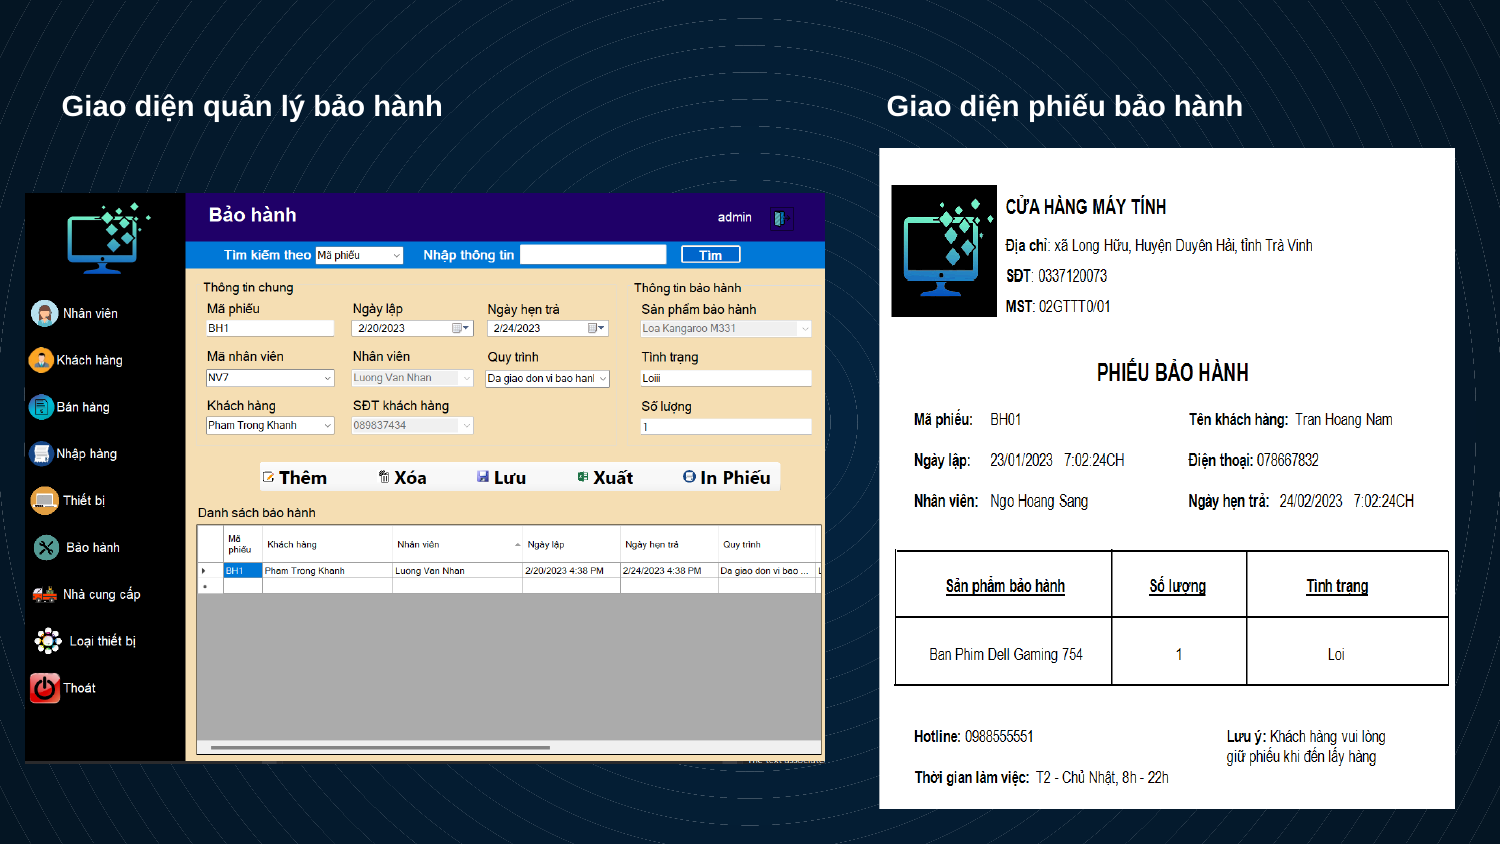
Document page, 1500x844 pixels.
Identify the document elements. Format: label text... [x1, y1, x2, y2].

text_box Giao diện phiếu bảo hành [871, 62, 1259, 130]
picture [879, 148, 1456, 809]
text_box Giao diện quản lý bảo hành [46, 62, 458, 130]
picture [24, 193, 825, 764]
